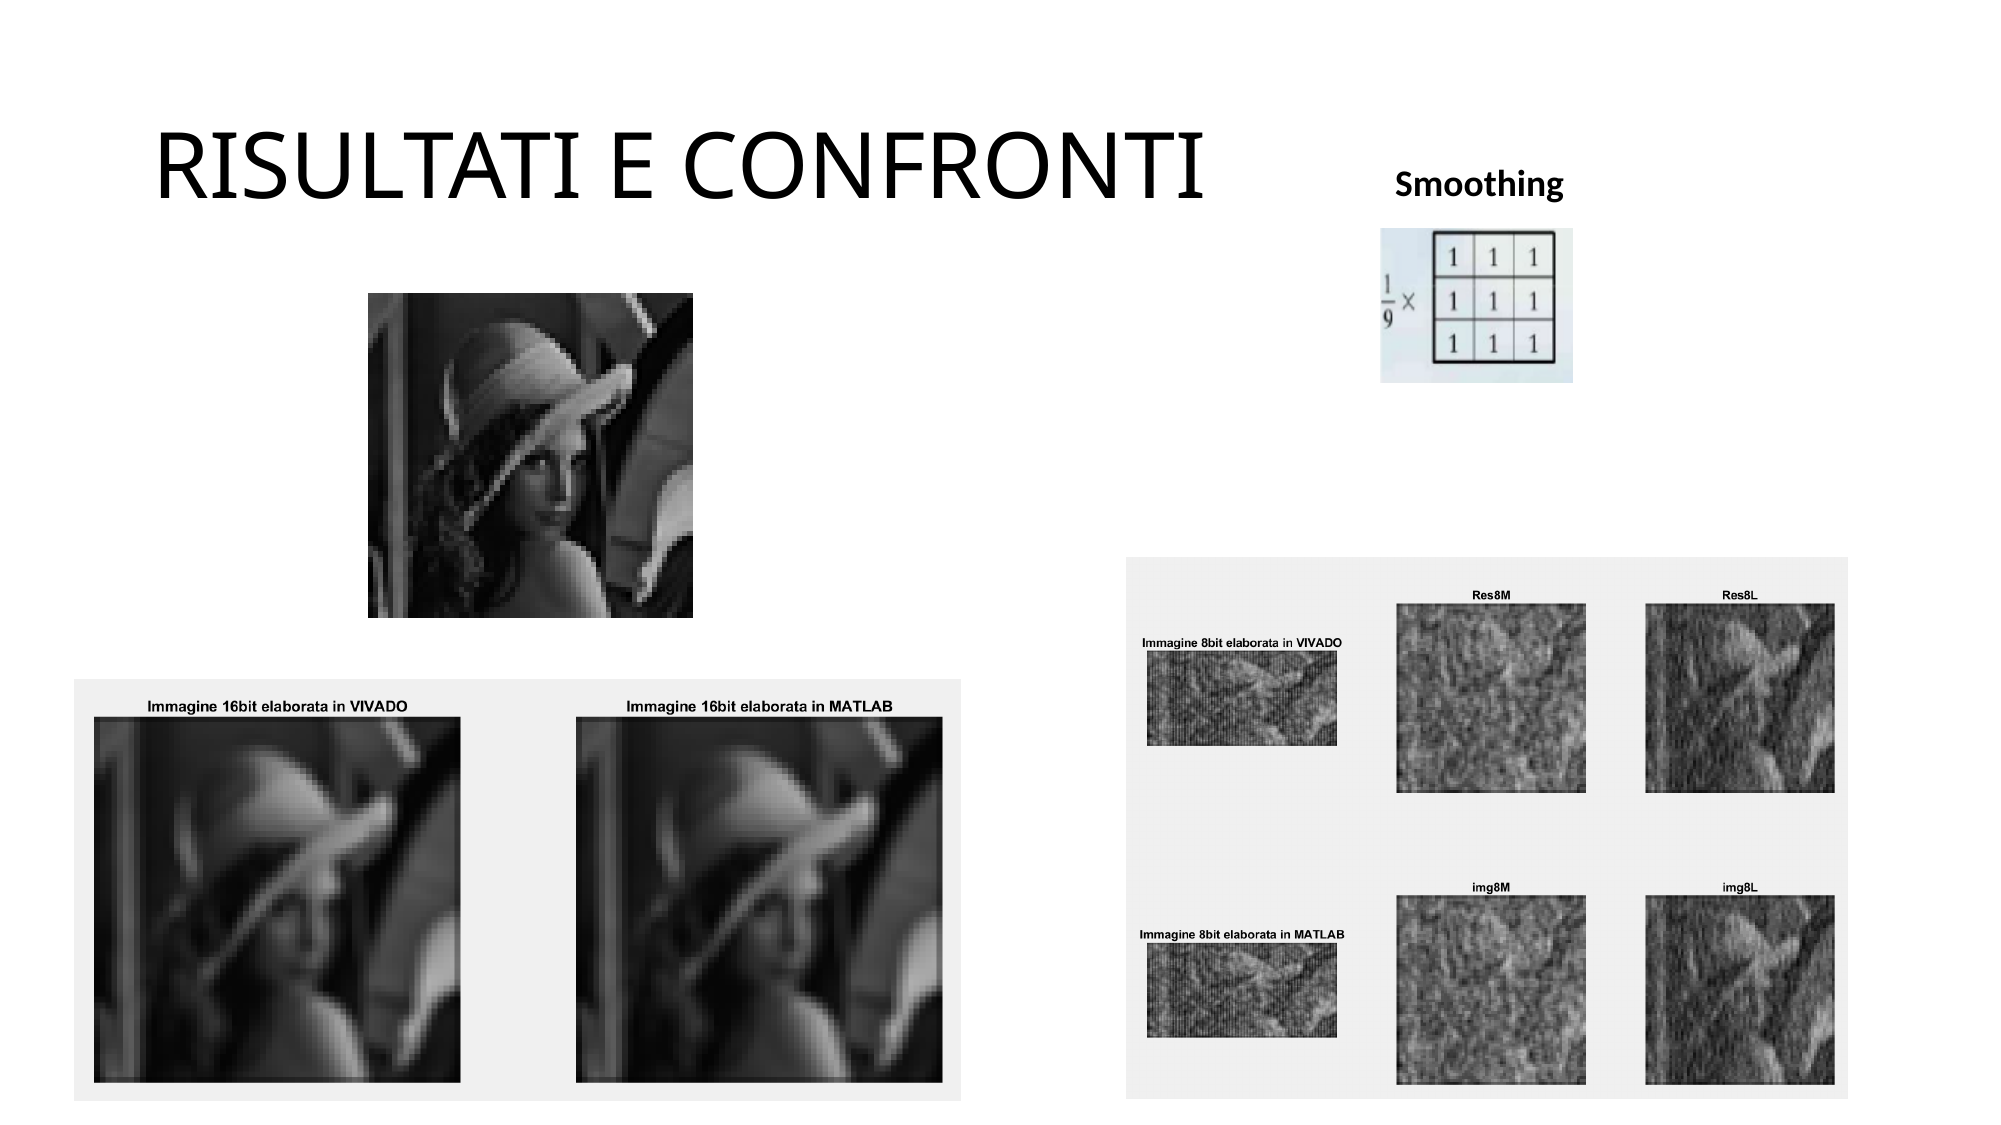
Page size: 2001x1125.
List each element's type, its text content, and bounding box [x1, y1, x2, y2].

picture [367, 293, 693, 618]
text_box Smoothing [1380, 152, 1594, 212]
title RISULTATI E CONFRONTI [137, 59, 1863, 278]
picture [74, 679, 961, 1101]
picture [1380, 228, 1573, 383]
picture [1126, 557, 1848, 1099]
